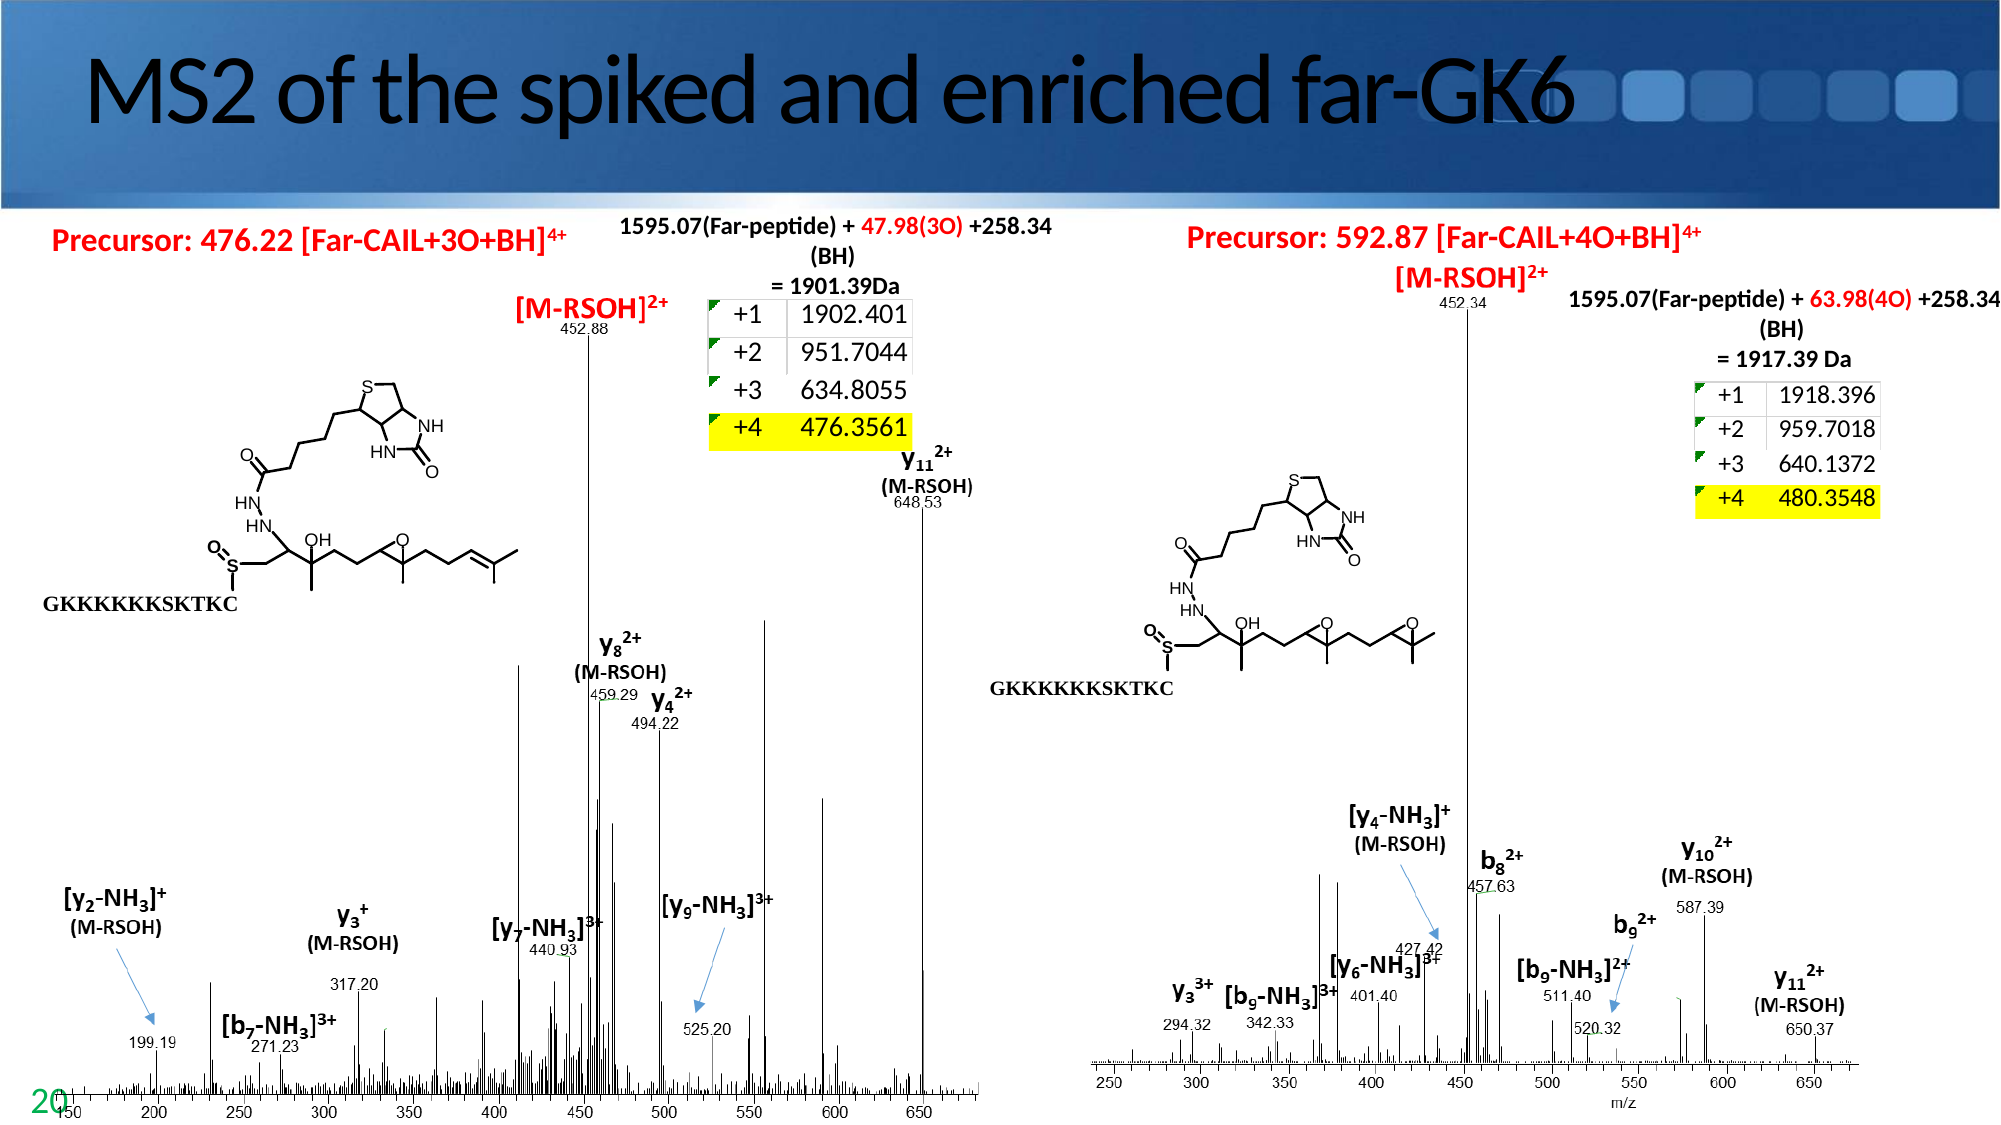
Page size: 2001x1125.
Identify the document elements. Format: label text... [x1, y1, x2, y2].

picture [0, 0, 2001, 1125]
slide_number 20 [0, 1072, 48, 1125]
text_box Precursor: 592.87 [Far-CAIL+4O+BH]4+ [1171, 208, 1721, 247]
text_box Precursor: 476.22 [Far-CAIL+3O+BH]4+ [36, 211, 586, 266]
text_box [42, 375, 531, 626]
text_box 1595.07(Far-peptide) + 47.98(3O) +258.34 (BH) = 1901.39Da [603, 202, 1068, 307]
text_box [989, 469, 1447, 709]
text_box 1595.07(Far-peptide) + 63.98(4O) +258.34 (BH) = 1917.39 Da [1864, 275, 2000, 380]
title MS2 of the spiked and enriched far-GK6 [83, 37, 1970, 147]
